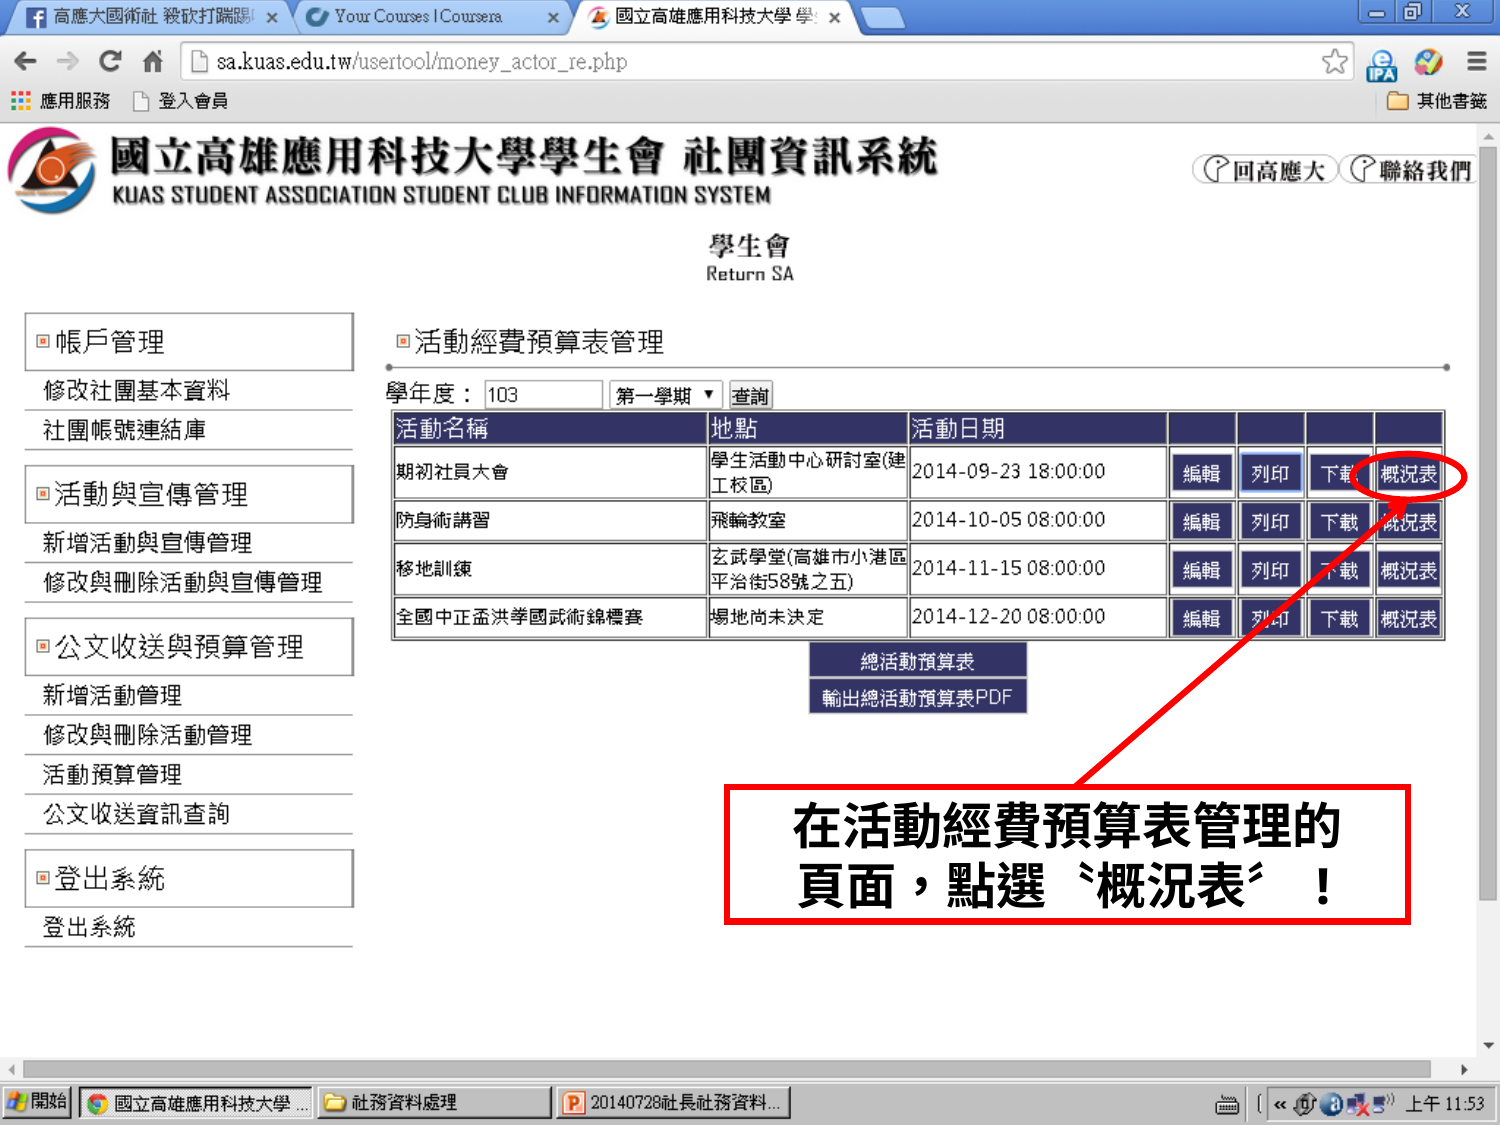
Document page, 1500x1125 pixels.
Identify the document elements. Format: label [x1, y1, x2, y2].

picture [0, 0, 1500, 1125]
text_box [1074, 499, 1409, 788]
